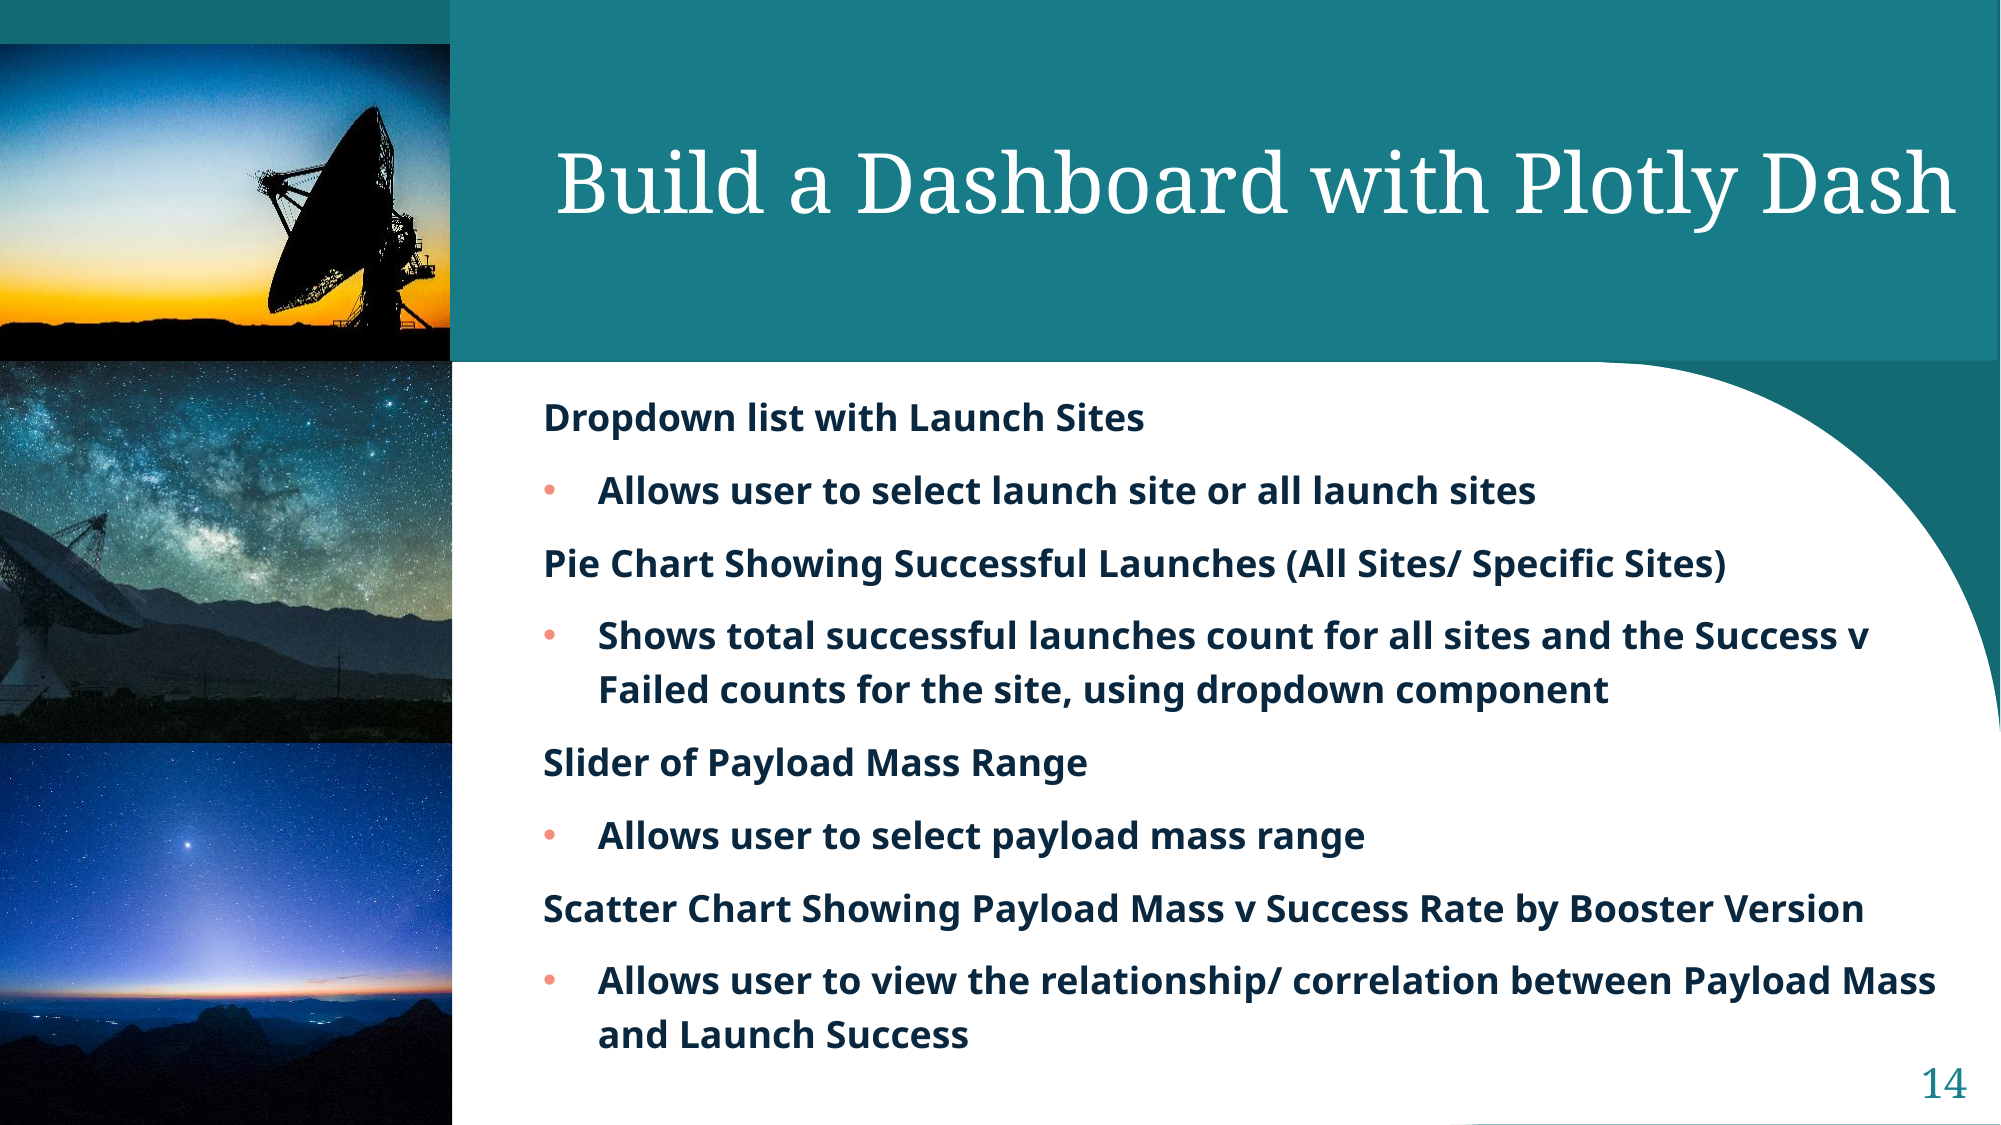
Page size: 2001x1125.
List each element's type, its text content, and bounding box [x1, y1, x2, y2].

list Dropdown list with Launch Sites Allows user to select launch site or all launch sites Pie Chart Showing Successful Launches (All Sites/ Specific Sites) Shows total successful launches count for all sites and the Success v Failed counts for the site, using dropdown component Slider of Payload Mass Range Allows user to select payload mass range Scatter Chart Showing Payload Mass v Success Rate by Booster Version Allows user to view the relationship/ correlation between Payload Mass and Launch Success [528, 377, 1969, 1067]
picture [0, 44, 453, 1125]
title Build a Dashboard with Plotly Dash [450, 0, 1998, 361]
slide_number 14 [1868, 1055, 1983, 1116]
